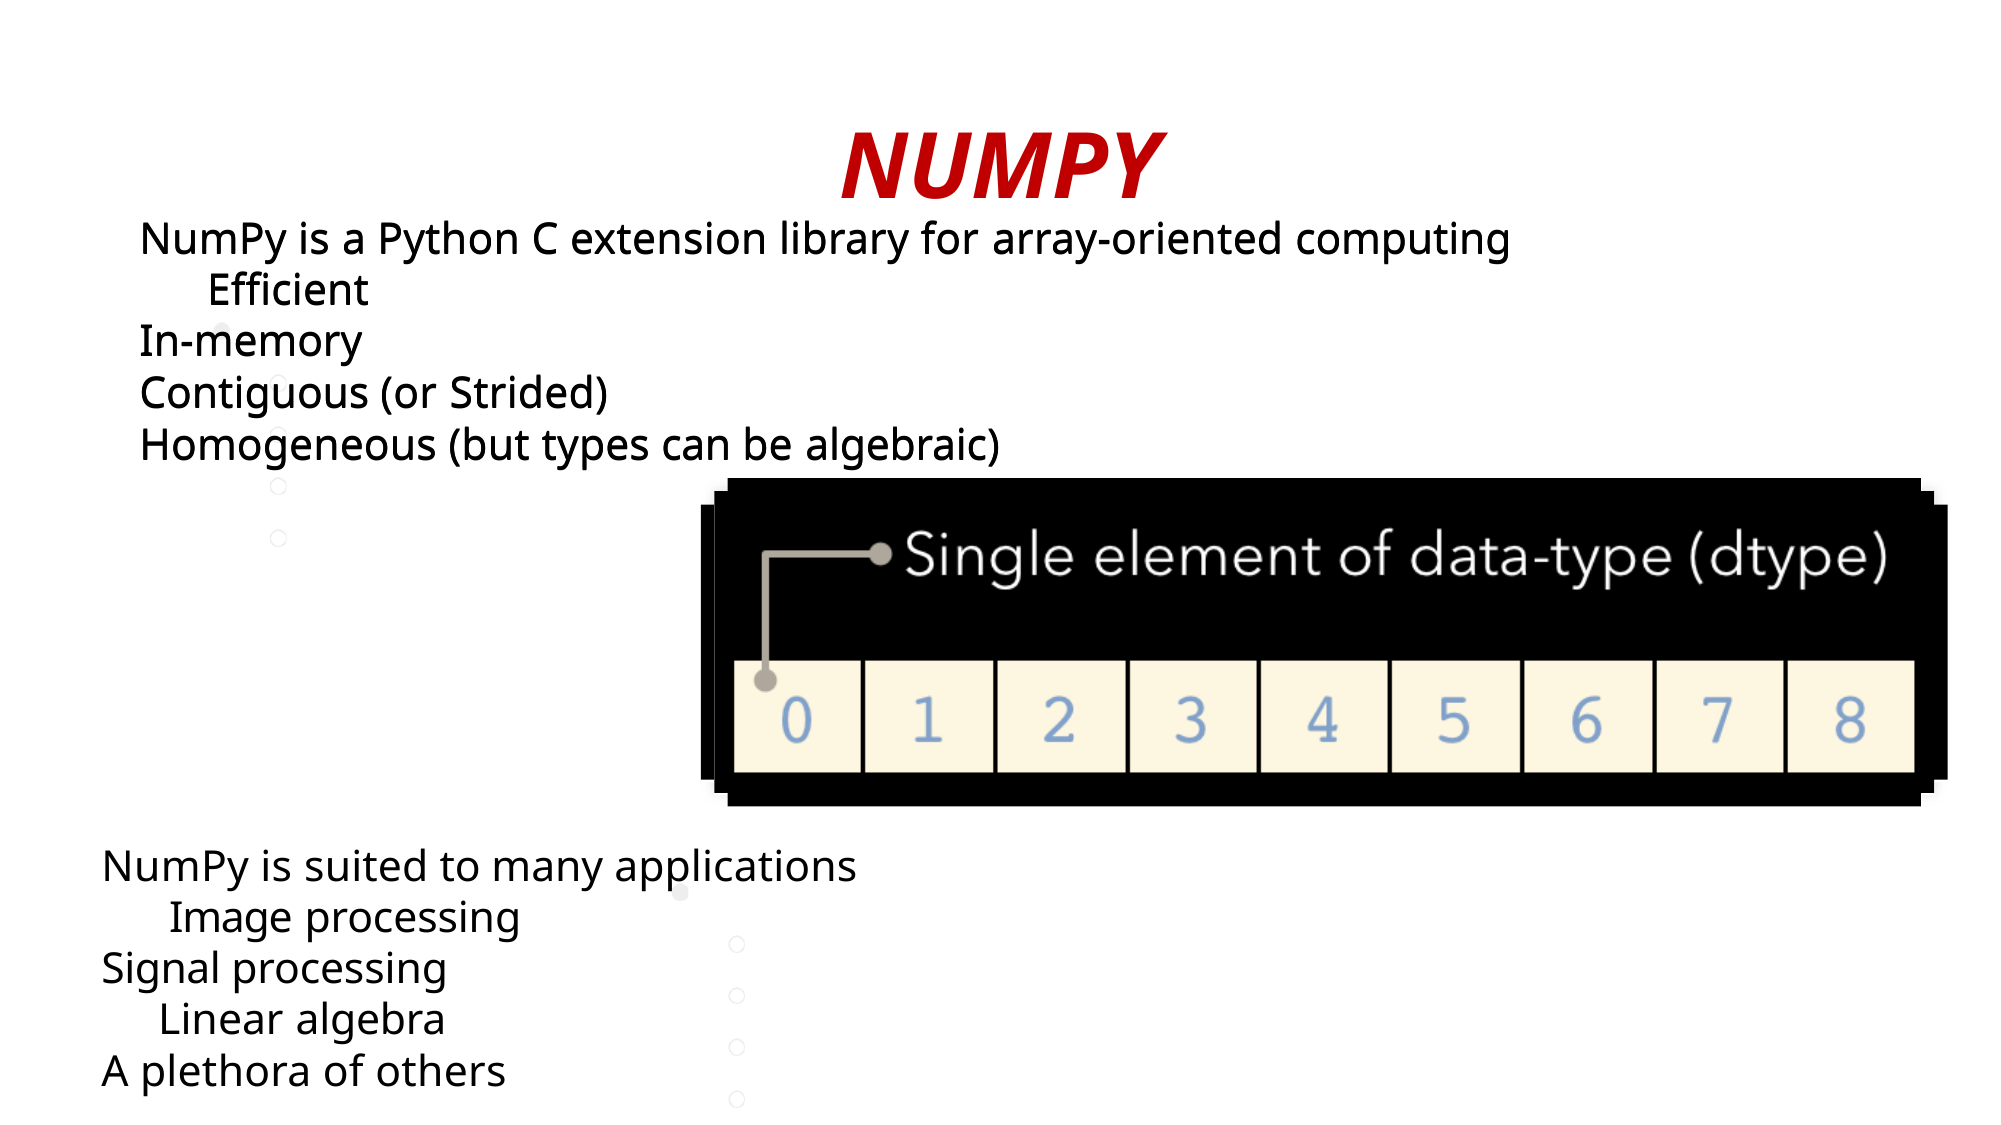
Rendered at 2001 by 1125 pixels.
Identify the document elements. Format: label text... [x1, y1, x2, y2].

text_box NumPy is suited to many applications Image processing Signal processing Linear algebra A plethora of others [99, 835, 137, 1095]
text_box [671, 478, 1948, 1108]
text_box NumPy is a Python C extension library for array-oriented computing Efficient In-memory Contiguous (or Strided) Homogeneous (but types can be algebraic) [137, 208, 1522, 263]
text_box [137, 263, 1713, 1125]
title NUMPY [137, 59, 1863, 278]
